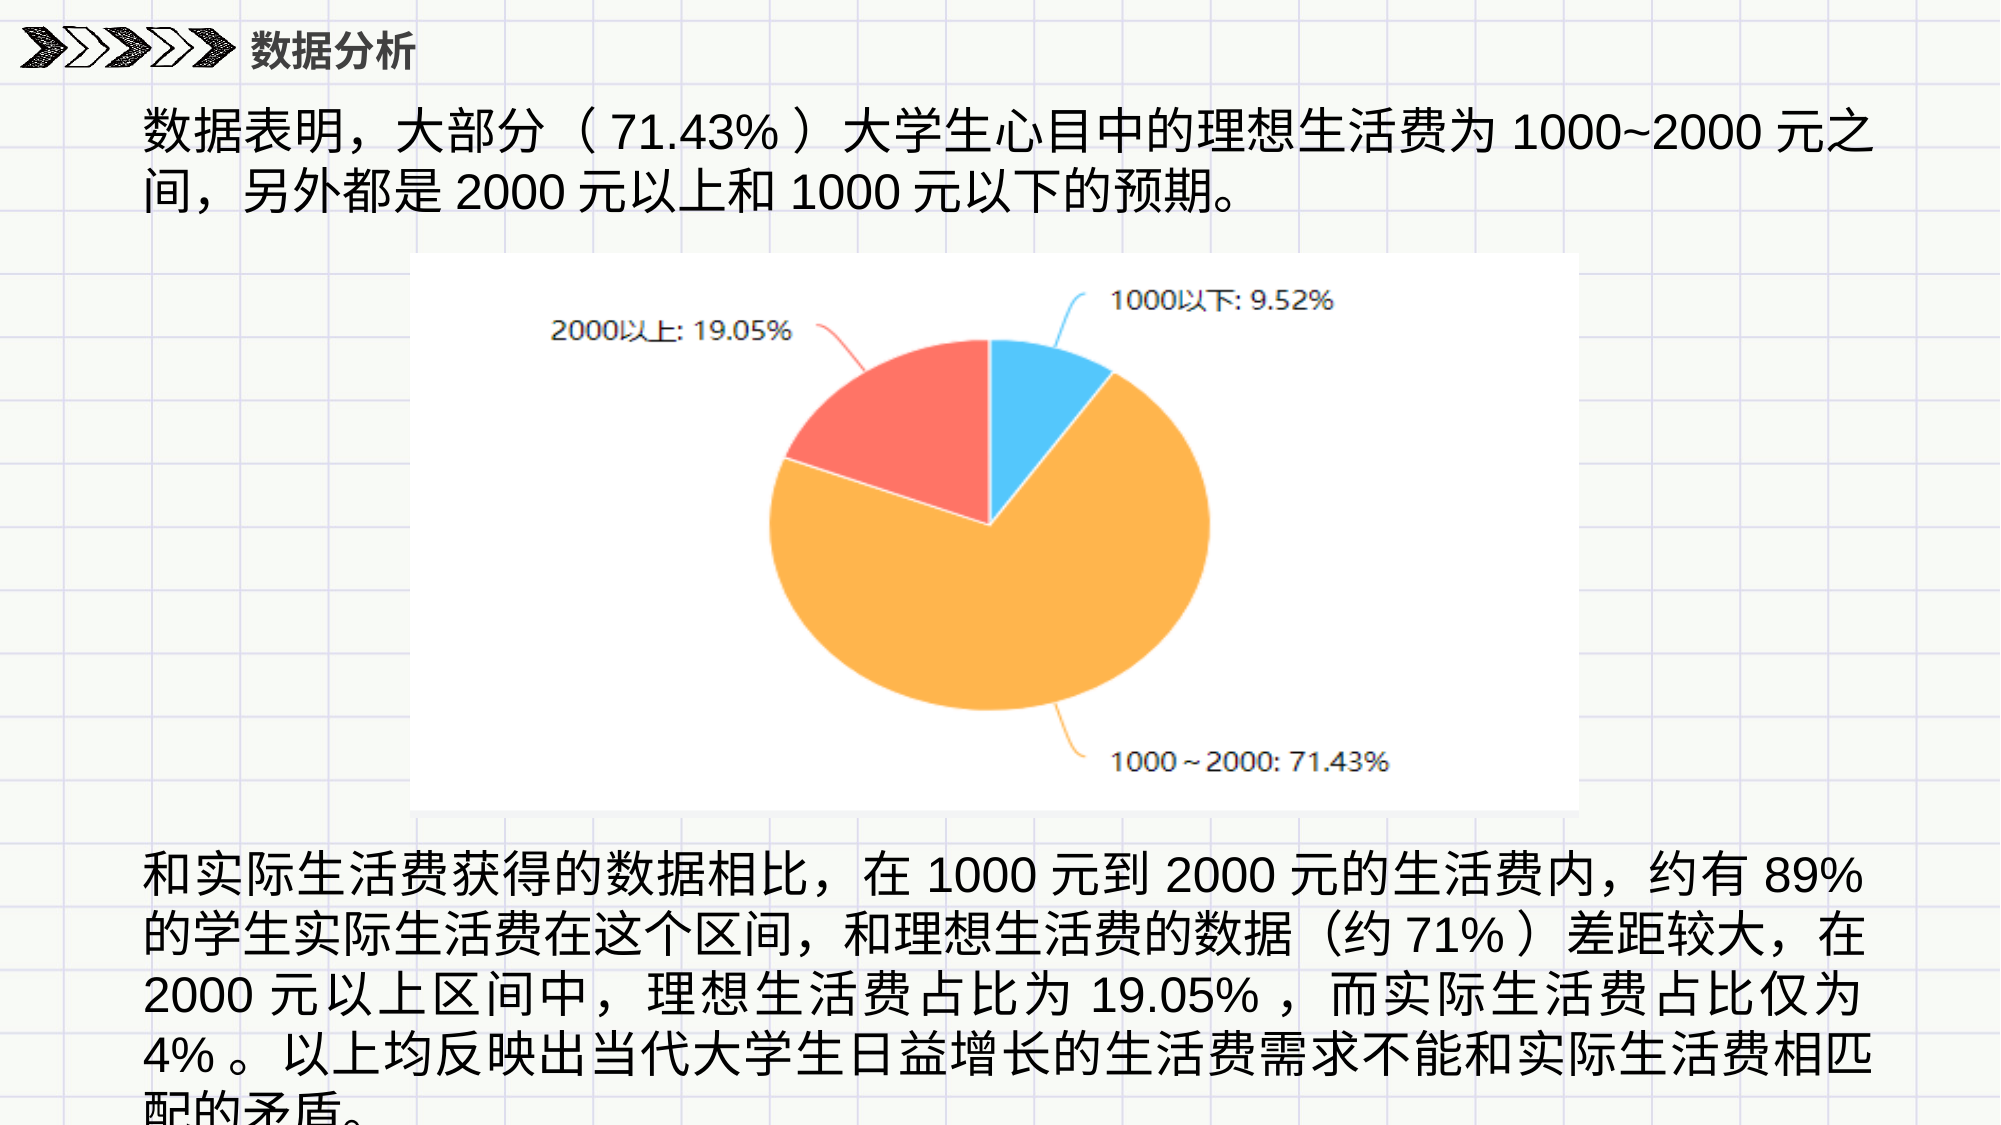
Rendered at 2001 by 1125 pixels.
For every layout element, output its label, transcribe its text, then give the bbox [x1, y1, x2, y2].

text_box 数据分析 [235, 17, 525, 82]
text_box 和实际生活费获得的数据相比，在1000元到2000元的生活费内，约有89%的学生实际生活费在这个区间，和理想生活费的数据（约71%）差距较大，在2000元以上区间中，理想生活费占比为19.05%，而实际生活费占比仅为4%。以上均反映出当代大学生日益增长的生活费需求不能和实际生活费相匹配的矛盾。 [128, 834, 1891, 1125]
picture [20, 26, 236, 68]
text_box 数据表明，大部分（71.43%）大学生心目中的理想生活费为1000~2000元之间，另外都是2000元以上和1000元以下的预期。 [128, 92, 1891, 228]
picture [410, 253, 1579, 819]
